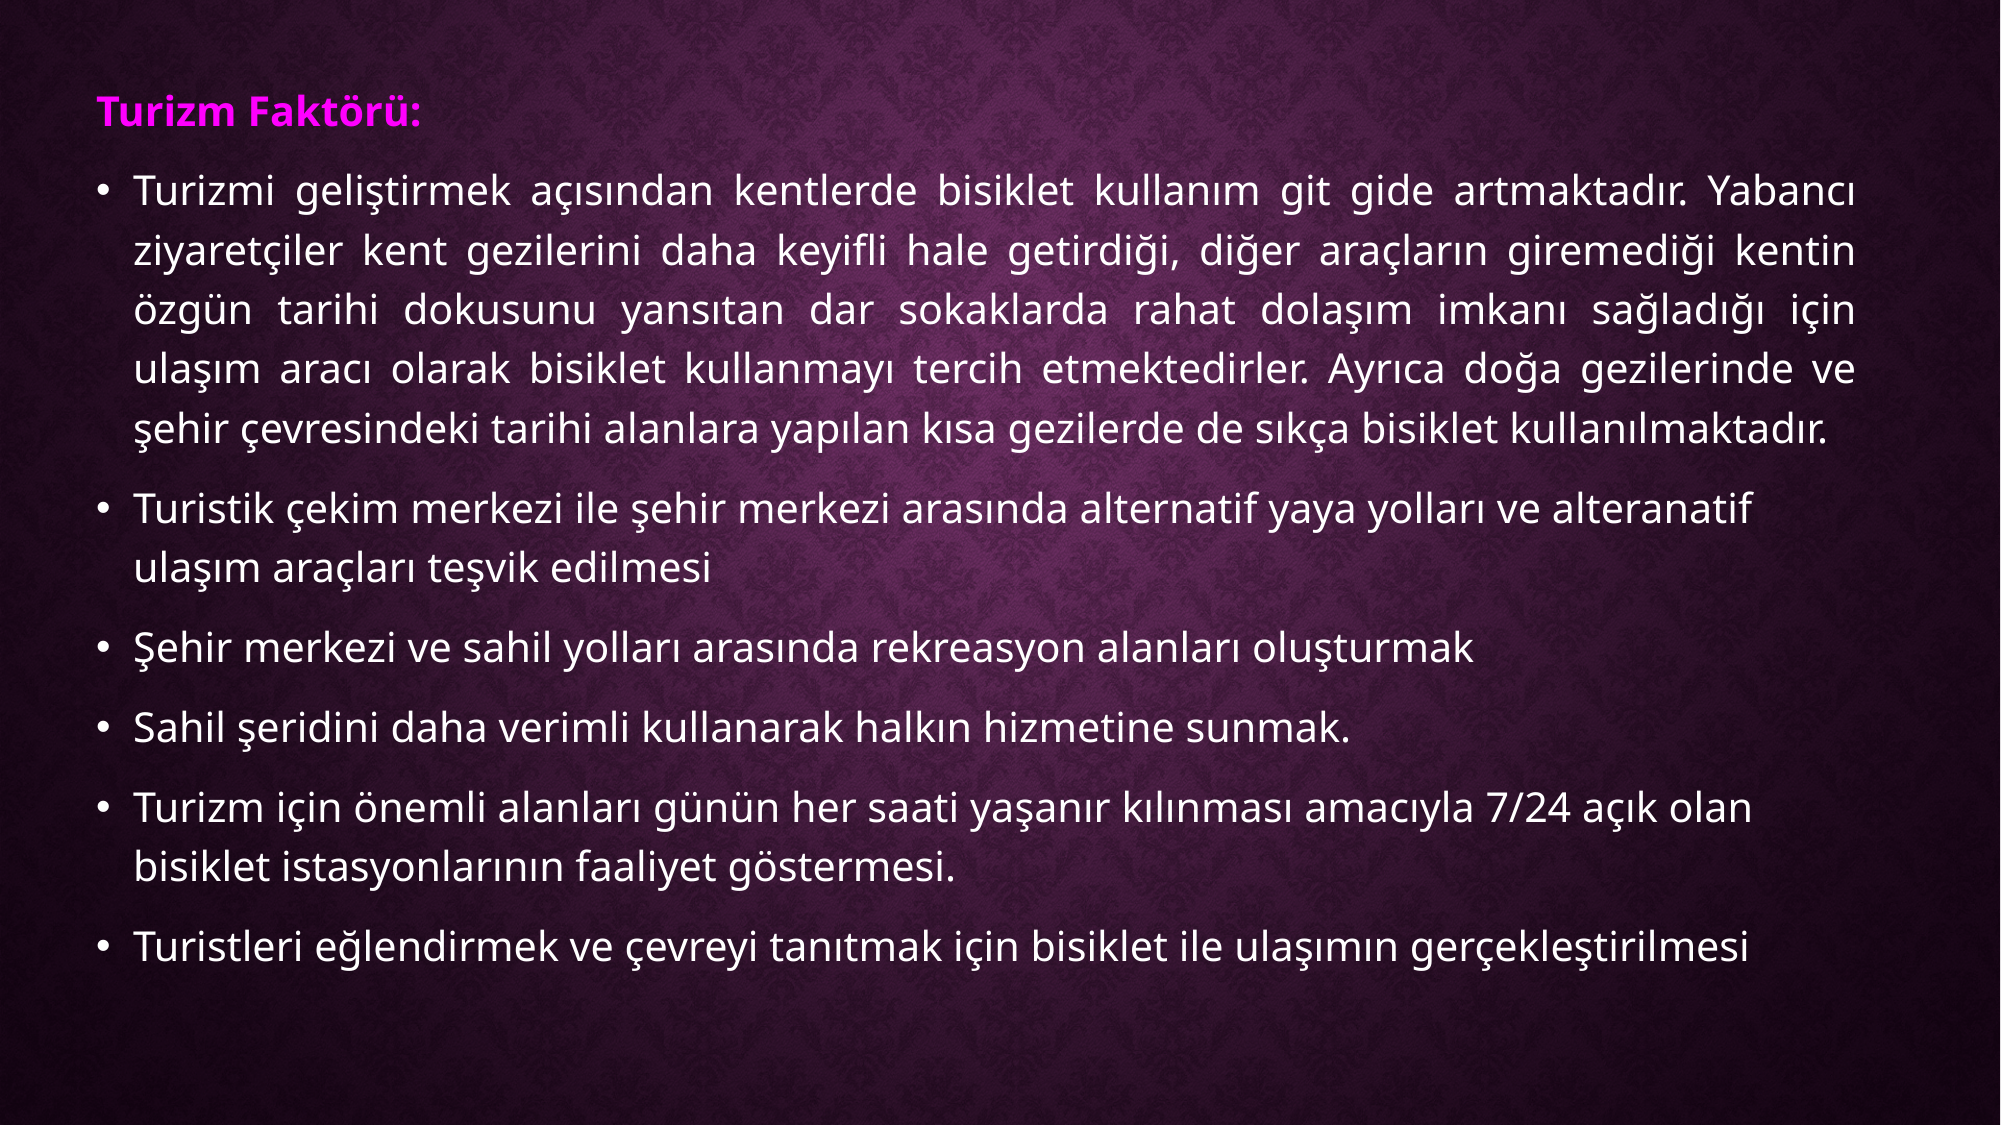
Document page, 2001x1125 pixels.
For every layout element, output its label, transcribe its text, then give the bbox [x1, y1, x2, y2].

list Turizm Faktörü: Turizmi geliştirmek açısından kentlerde bisiklet kullanım git gide artmaktadır. Yabancı ziyaretçiler kent gezilerini daha keyifli hale getirdiği, diğer araçların giremediği kentin özgün tarihi dokusunu yansıtan dar sokaklarda rahat dolaşım imkanı sağladığı için ulaşım aracı olarak bisiklet kullanmayı tercih etmektedirler. Ayrıca doğa gezilerinde ve şehir çevresindeki tarihi alanlara yapılan kısa gezilerde de sıkça bisiklet kullanılmaktadır. Turistik çekim merkezi ile şehir merkezi arasında alternatif yaya yolları ve alteranatif ulaşım araçları teşvik edilmesi Şehir merkezi ve sahil yolları arasında rekreasyon alanları oluşturmak Sahil şeridini daha verimli kullanarak halkın hizmetine sunmak. Turizm için önemli alanları günün her saati yaşanır kılınması amacıyla 7/24 açık olan bisiklet istasyonlarının faaliyet göstermesi. Turistleri eğlendirmek ve çevreyi tanıtmak için bisiklet ile ulaşımın gerçekleştirilmesi [81, 67, 1872, 982]
